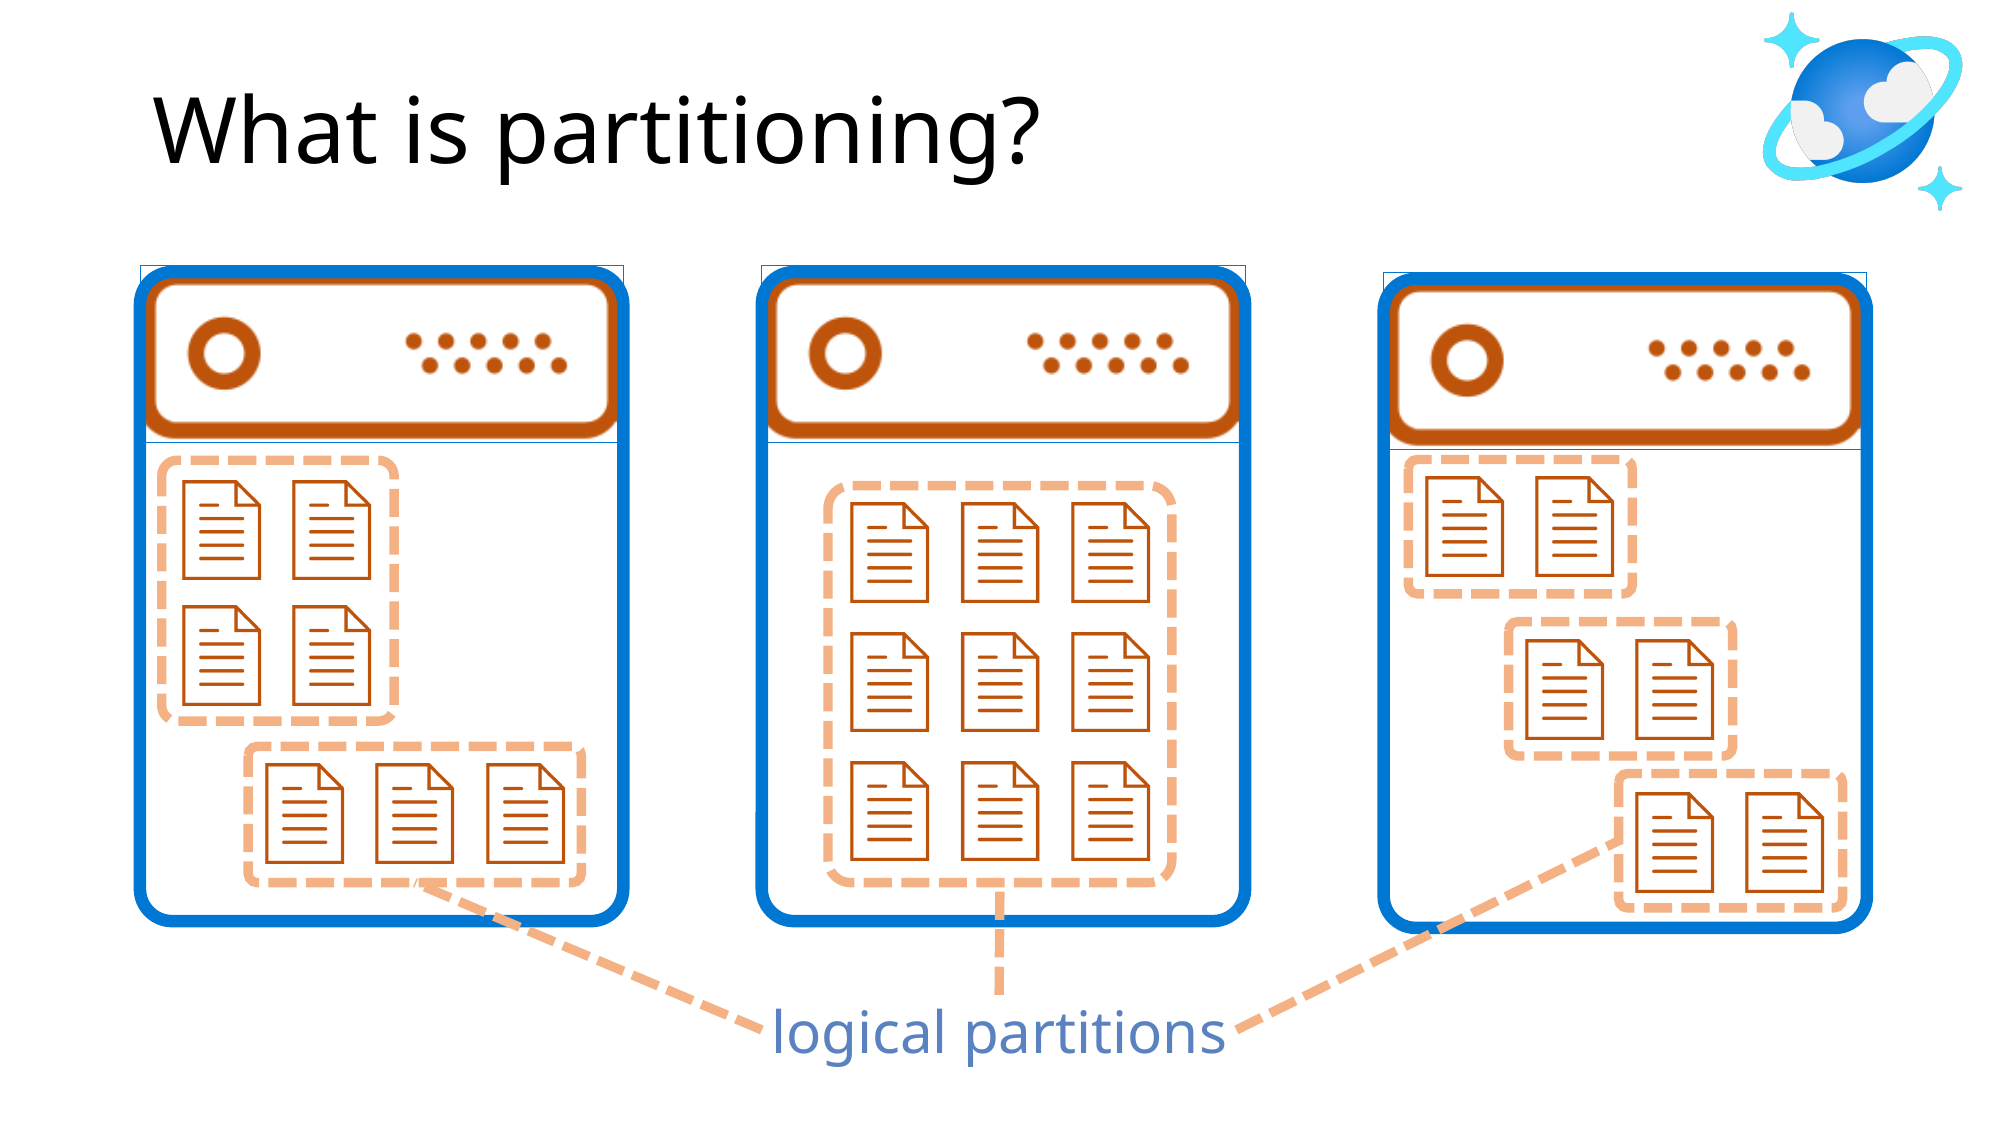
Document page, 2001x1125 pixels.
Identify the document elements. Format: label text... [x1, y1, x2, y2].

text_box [139, 265, 1867, 1066]
title What is partitioning? [137, 59, 1717, 208]
picture [1757, 6, 1968, 217]
